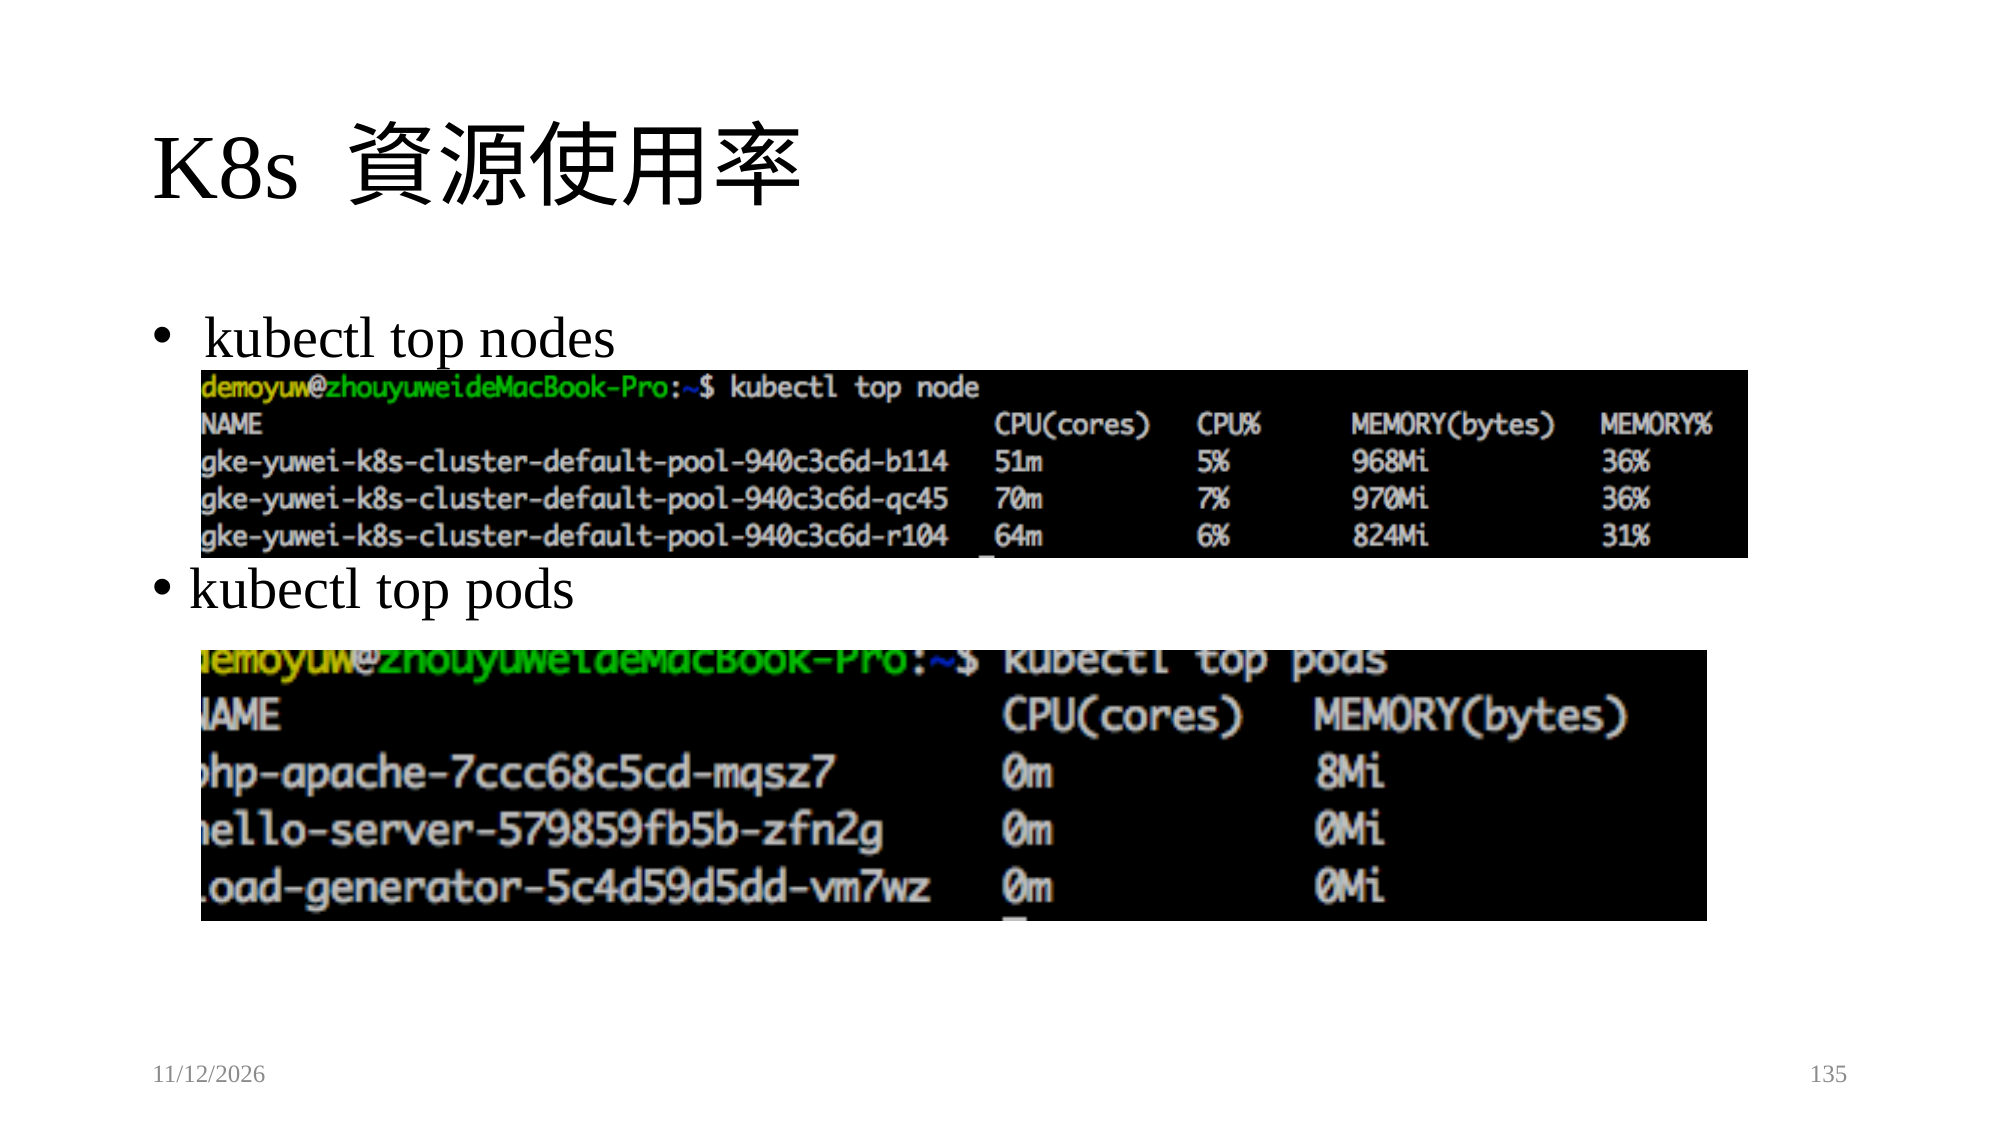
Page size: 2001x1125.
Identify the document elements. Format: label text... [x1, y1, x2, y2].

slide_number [137, 1042, 588, 1103]
title K8s 資源使用率 [137, 59, 1863, 278]
picture [201, 649, 1707, 921]
list kubectl top nodes kubectl top pods [137, 299, 1863, 1014]
slide_number 135 [1412, 1042, 1863, 1103]
picture [201, 370, 1748, 558]
